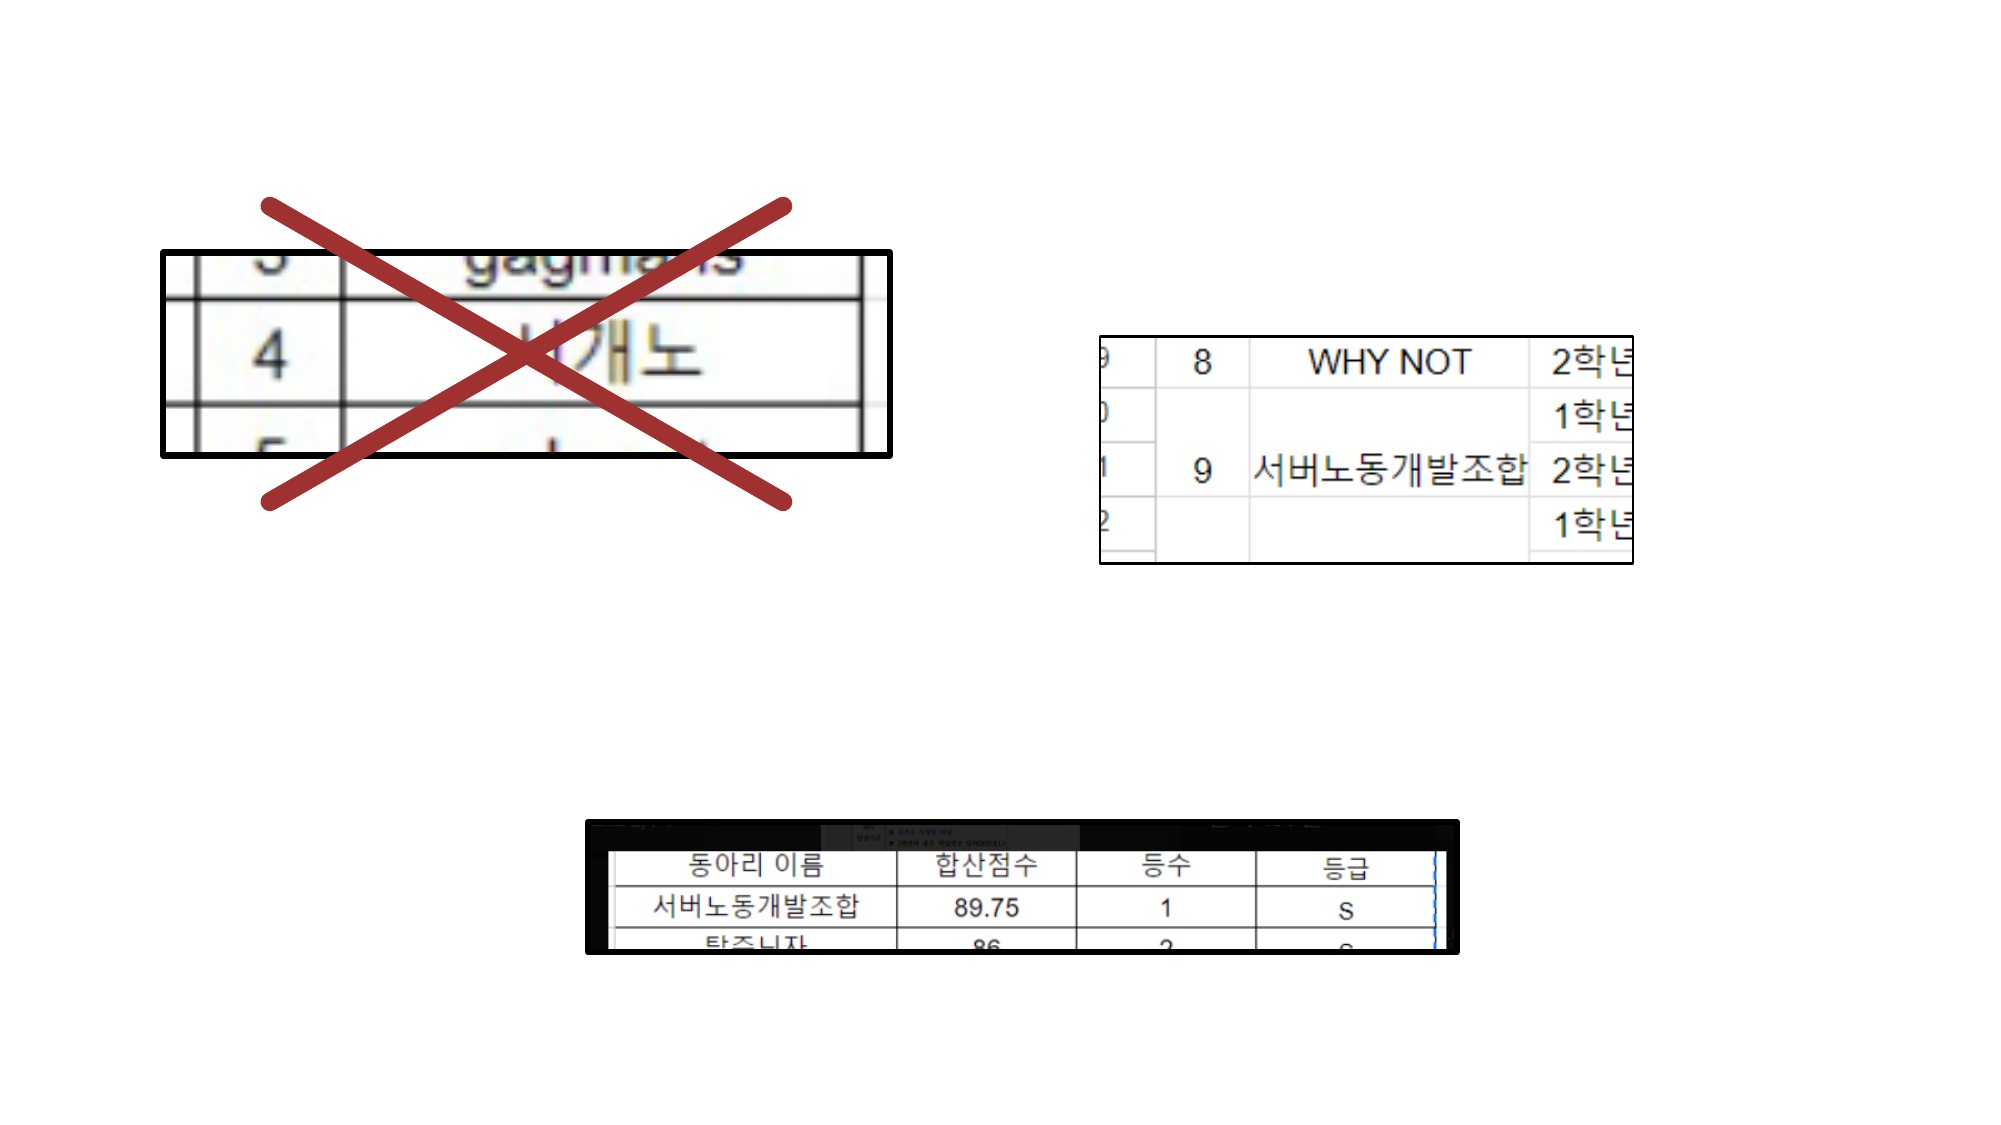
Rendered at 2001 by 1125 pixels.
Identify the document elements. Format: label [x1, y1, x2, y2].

picture [166, 255, 269, 453]
picture [1100, 337, 1633, 563]
text_box [269, 206, 783, 502]
picture [590, 825, 1454, 949]
picture [783, 255, 887, 453]
